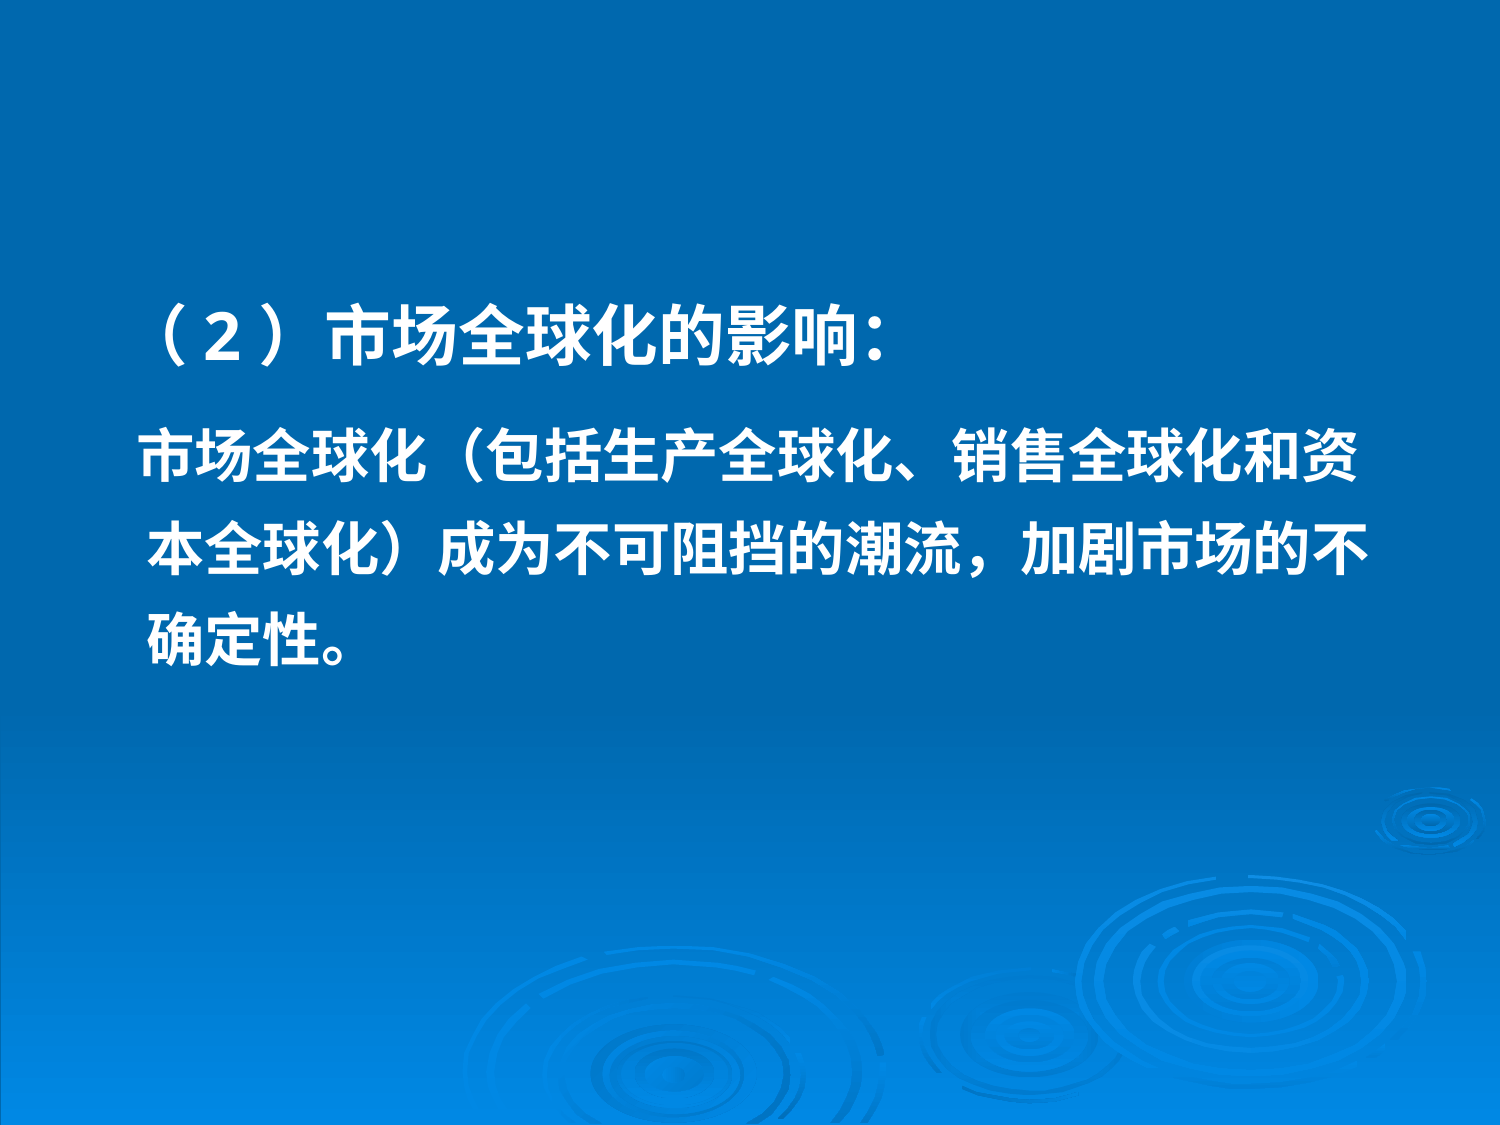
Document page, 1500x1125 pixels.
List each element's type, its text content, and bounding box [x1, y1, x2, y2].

list （2）市场全球化的影响： 市场全球化（包括生产全球化、销售全球化和资本全球化）成为不可阻挡的潮流，加剧市场的不确定性。 [74, 262, 1426, 1006]
